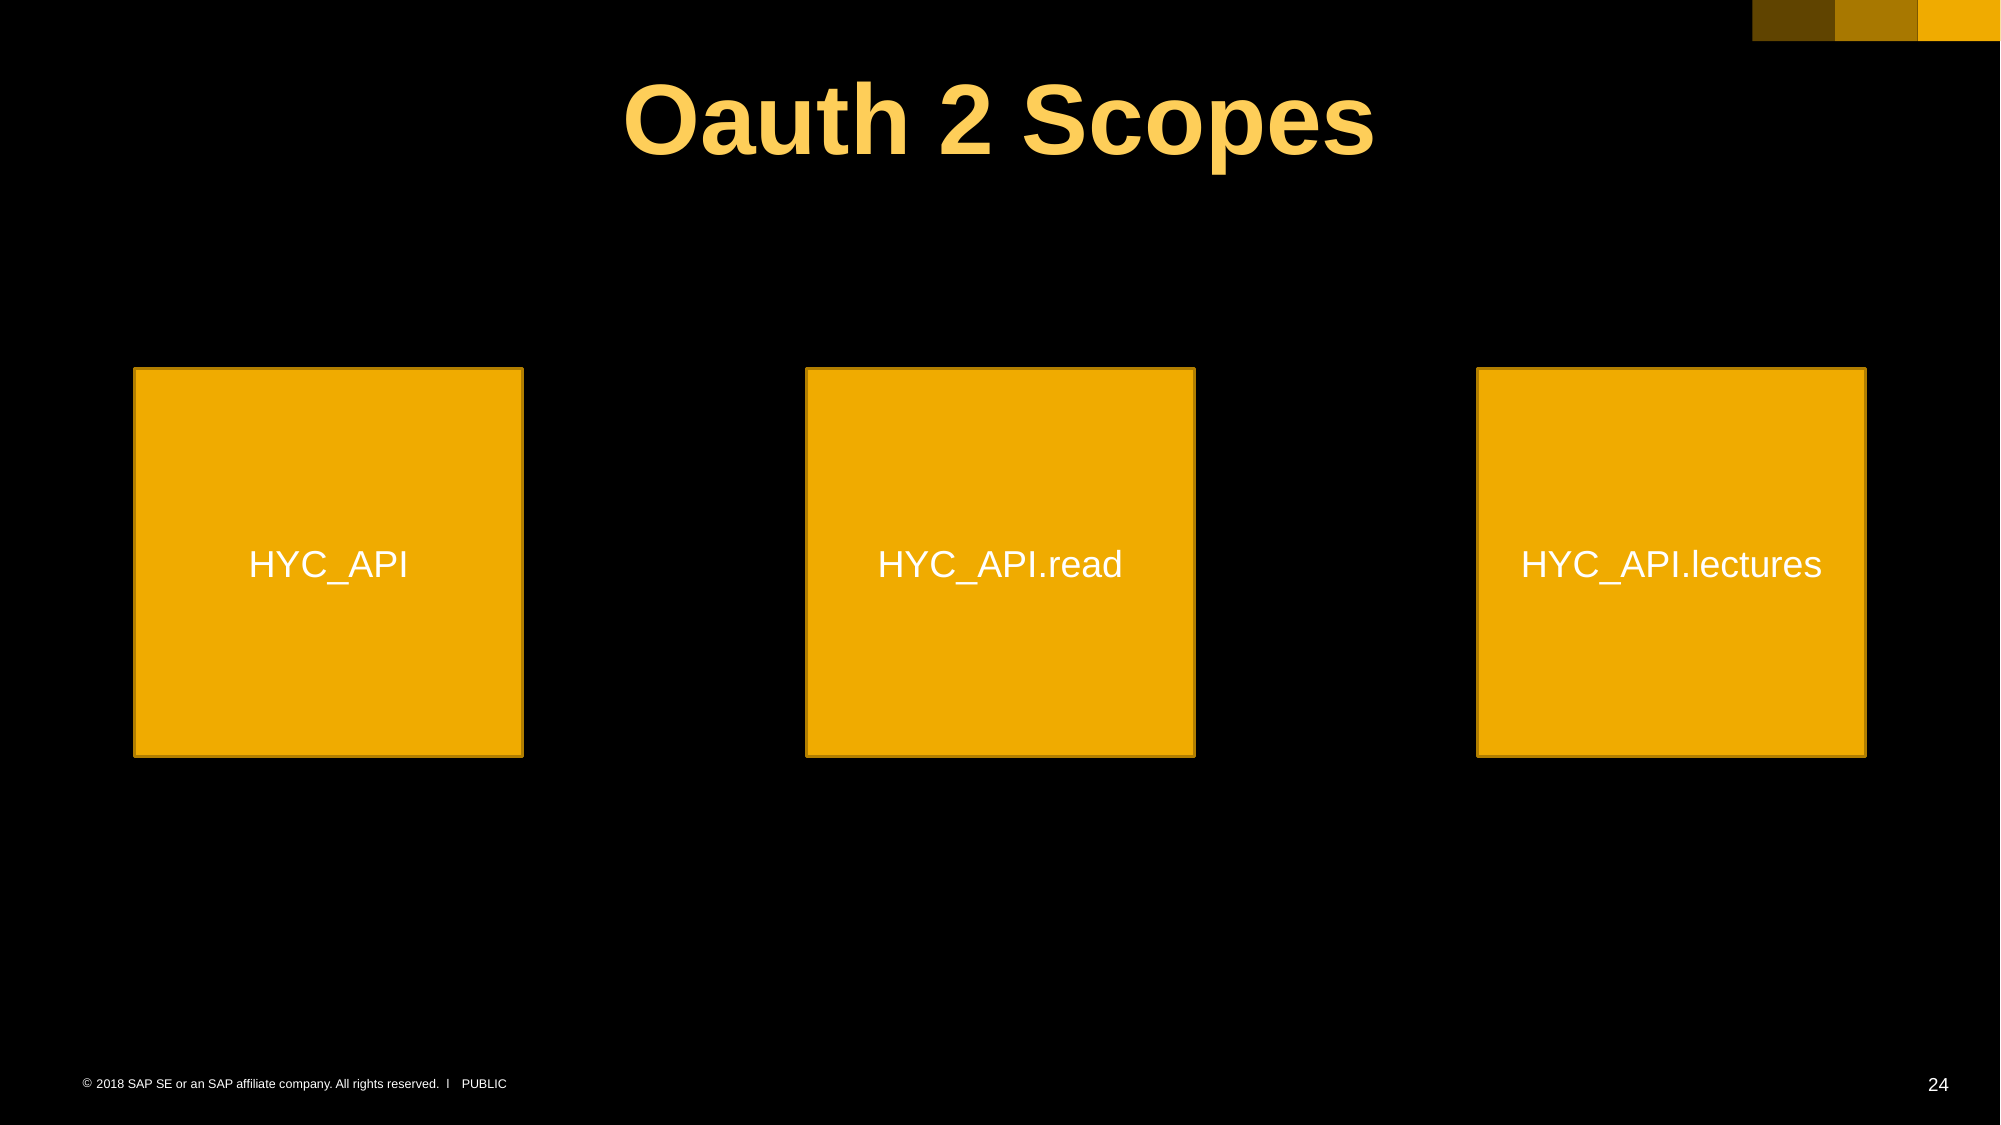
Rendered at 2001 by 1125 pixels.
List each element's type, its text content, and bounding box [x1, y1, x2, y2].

text_box HYC_API [133, 367, 524, 758]
text_box HYC_API.lectures [1476, 367, 1867, 758]
text_box Oauth 2 Scopes [0, 46, 2001, 182]
text_box HYC_API.read [805, 367, 1196, 758]
